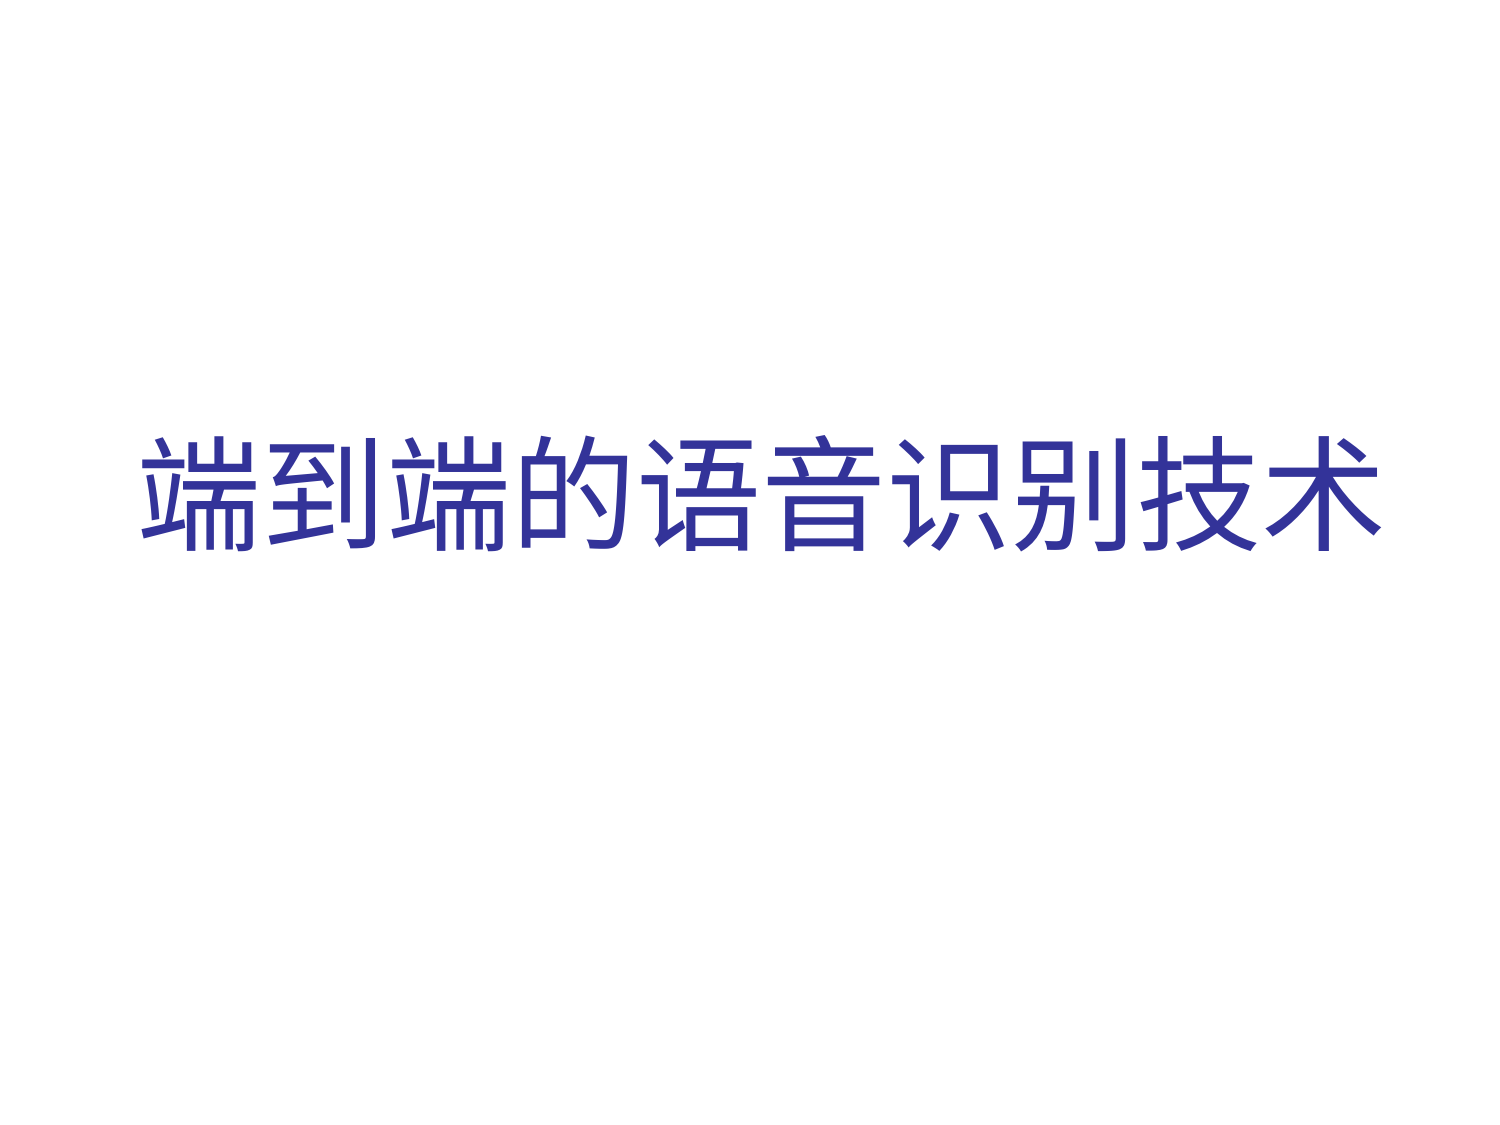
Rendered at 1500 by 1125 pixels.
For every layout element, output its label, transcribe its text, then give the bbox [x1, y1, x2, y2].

list 端到端的语音识别技术 [117, 408, 1406, 744]
